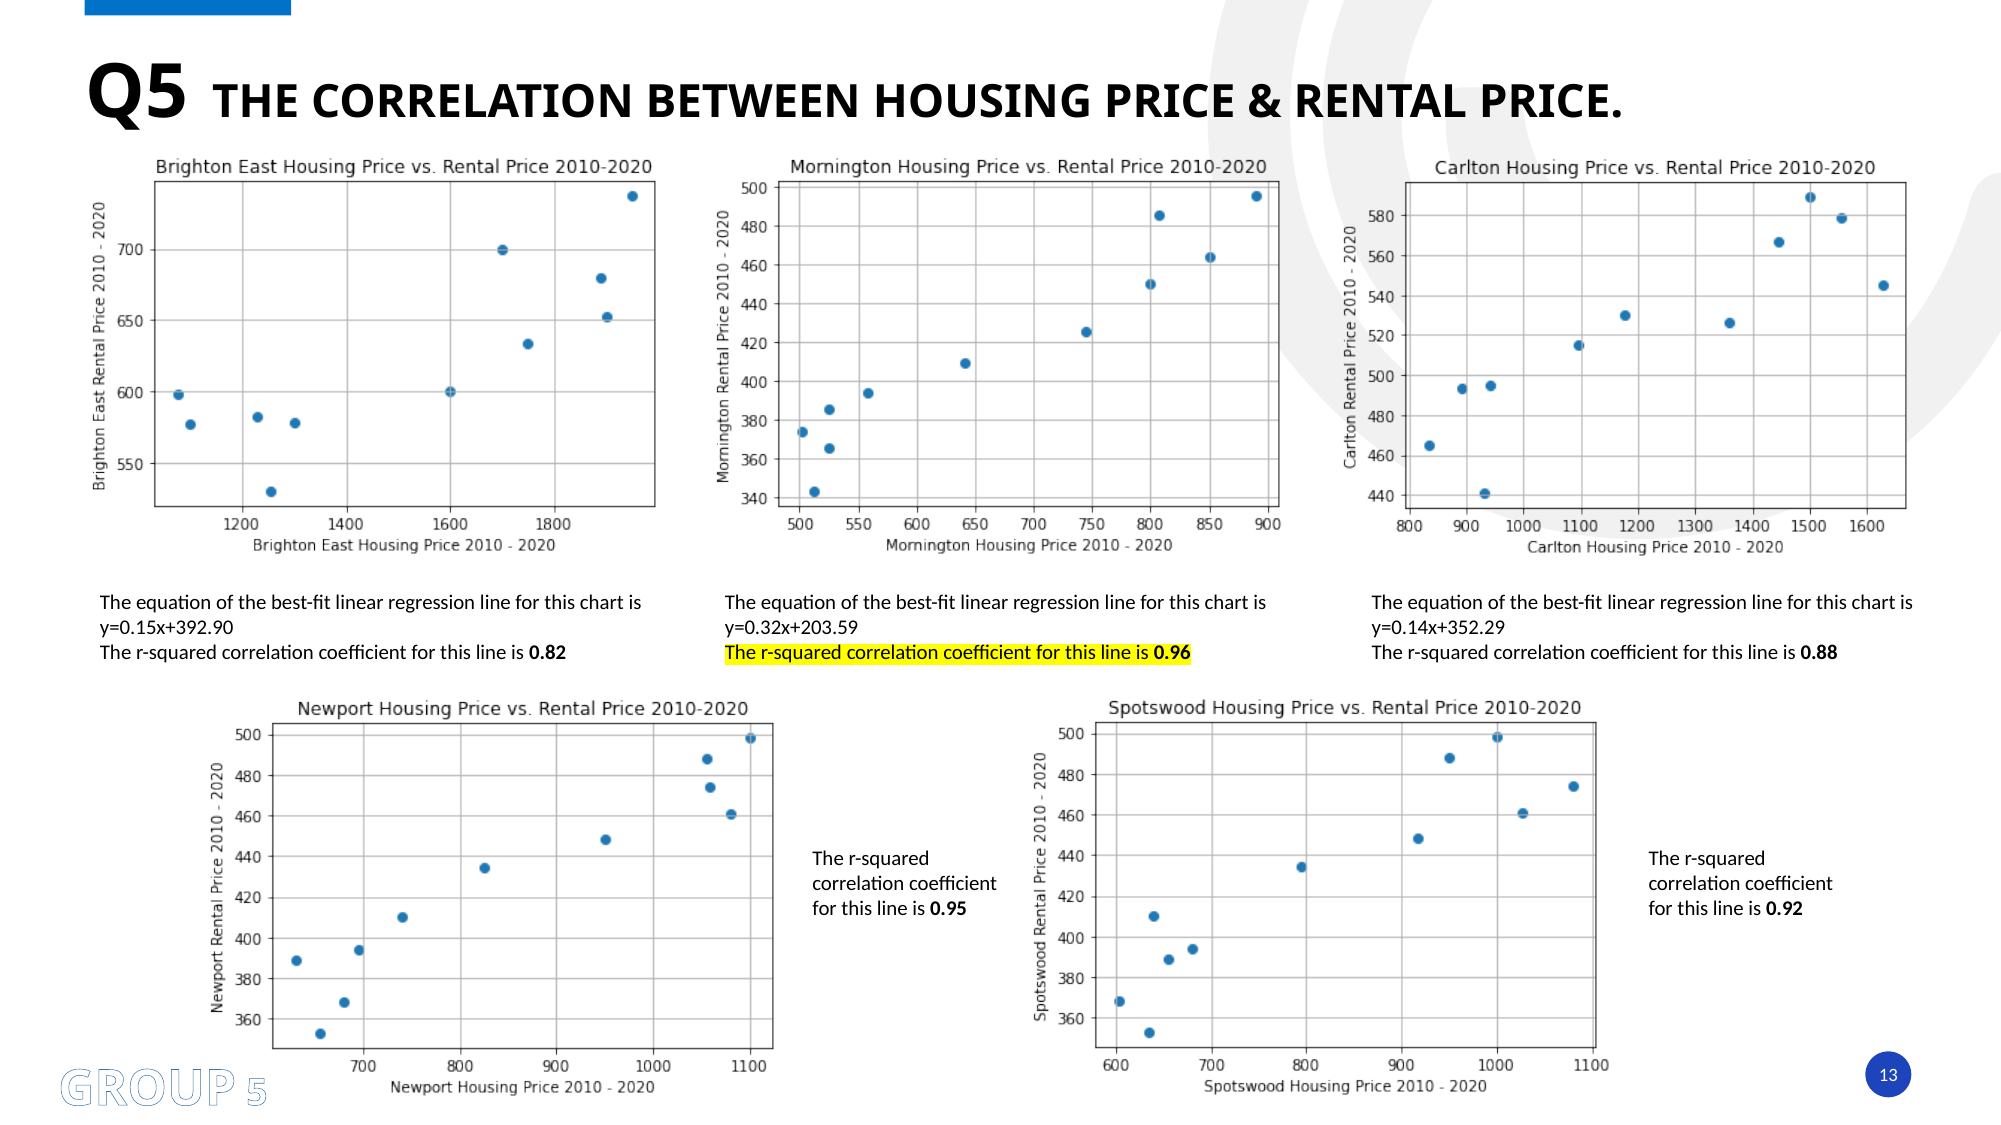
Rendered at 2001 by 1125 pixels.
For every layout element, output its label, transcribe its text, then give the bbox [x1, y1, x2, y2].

slide_number 13 [1864, 1059, 1913, 1090]
text_box The equation of the best-fit linear regression line for this chart is y=0.14x+352.29 The r-squared correlation coefficient for this line is 0.88 [1356, 581, 1959, 671]
picture [1335, 149, 1916, 565]
text_box The equation of the best-fit linear regression line for this chart is y=0.32x+203.59 The r-squared correlation coefficient for this line is 0.96 [709, 581, 1312, 671]
picture [1025, 689, 1621, 1104]
picture [202, 690, 783, 1105]
title Q5 The CORRELATION BETWEEN HOUSING PRICE & RENTAL Price. [85, 37, 1915, 189]
picture [84, 148, 665, 563]
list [708, 148, 1292, 563]
text_box The r-squared correlation coefficient for this line is 0.95 [797, 837, 1025, 927]
text_box The equation of the best-fit linear regression line for this chart is y=0.15x+392.90 The r-squared correlation coefficient for this line is 0.82 [85, 581, 687, 671]
text_box The r-squared correlation coefficient for this line is 0.92 [1633, 837, 1865, 927]
